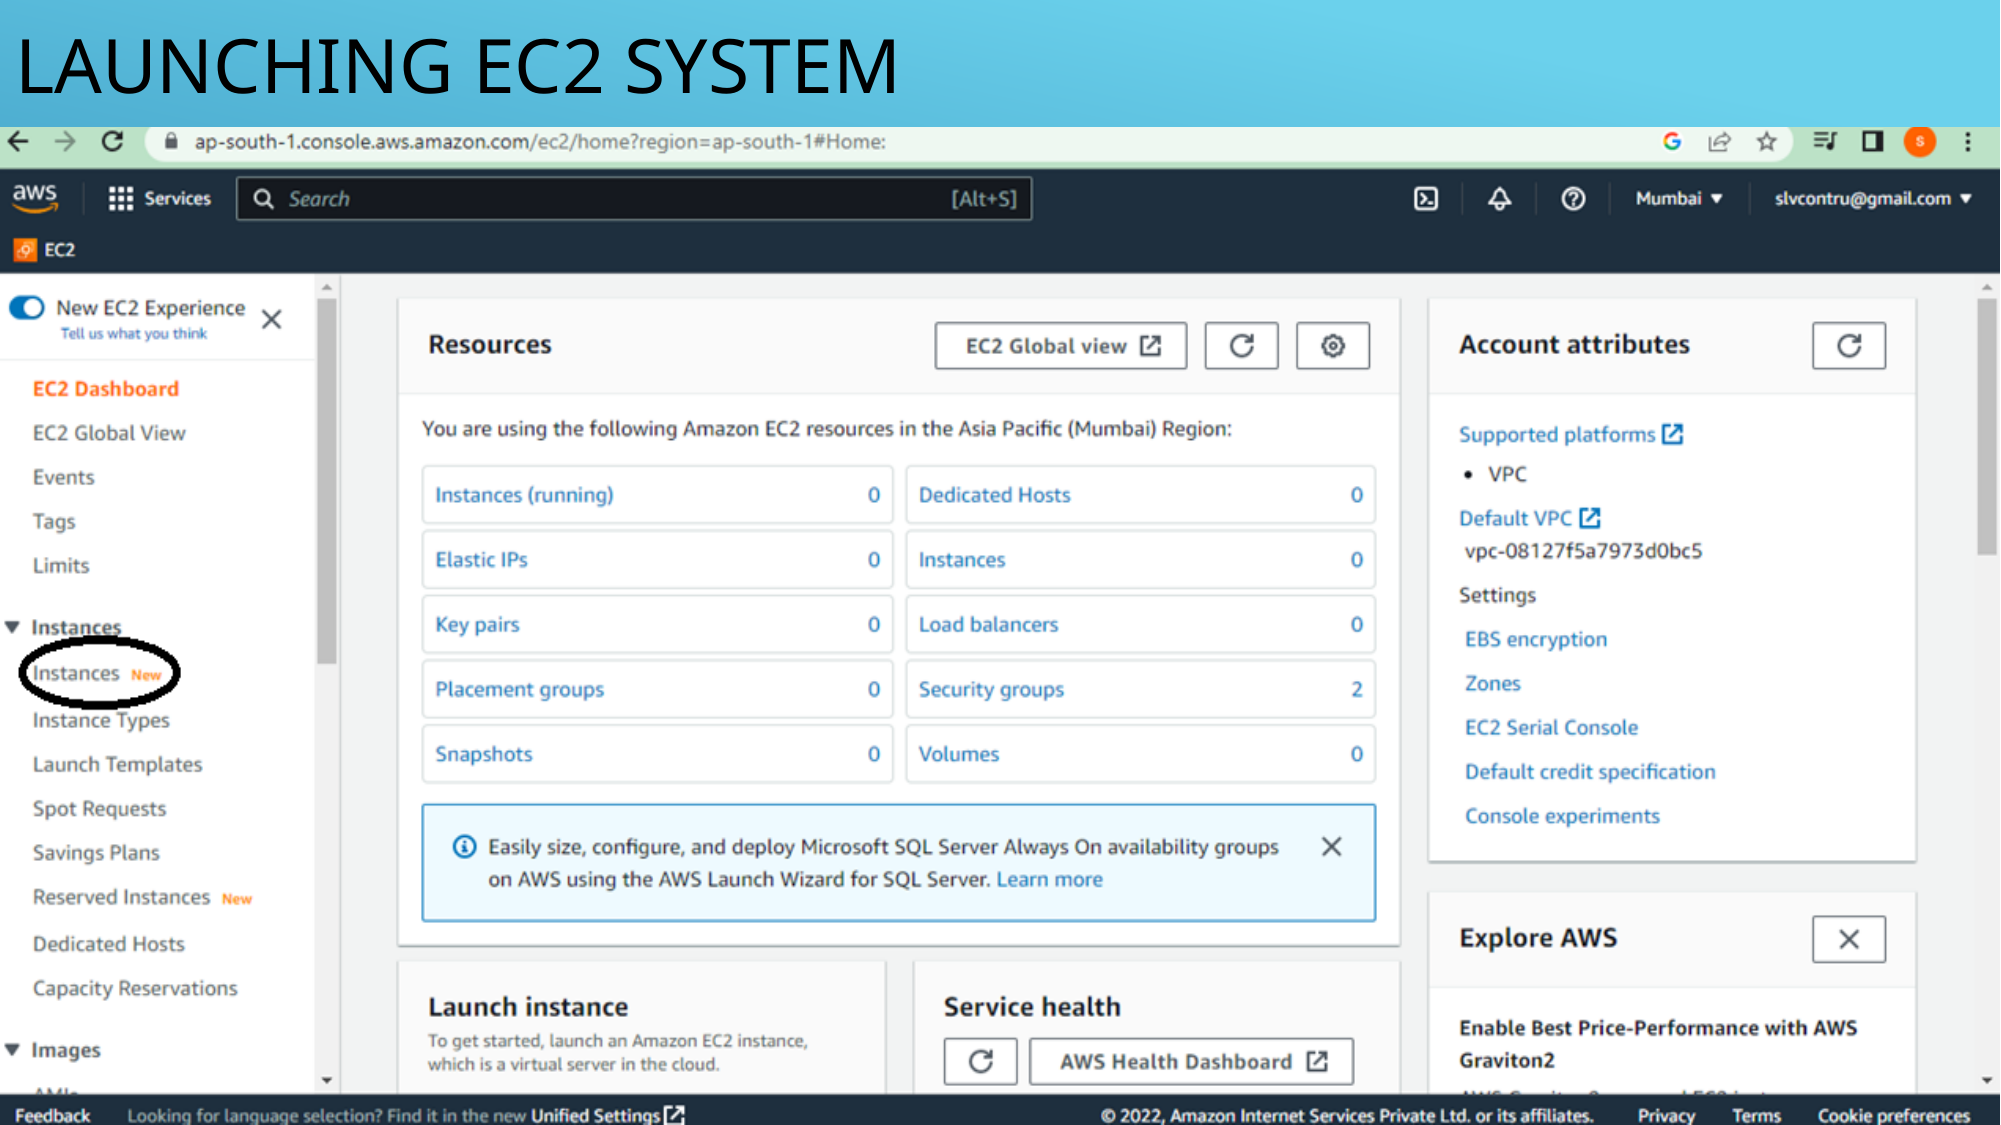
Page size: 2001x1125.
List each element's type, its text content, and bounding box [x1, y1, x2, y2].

title Launching EC2 system [0, 0, 2000, 127]
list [0, 127, 2000, 1125]
